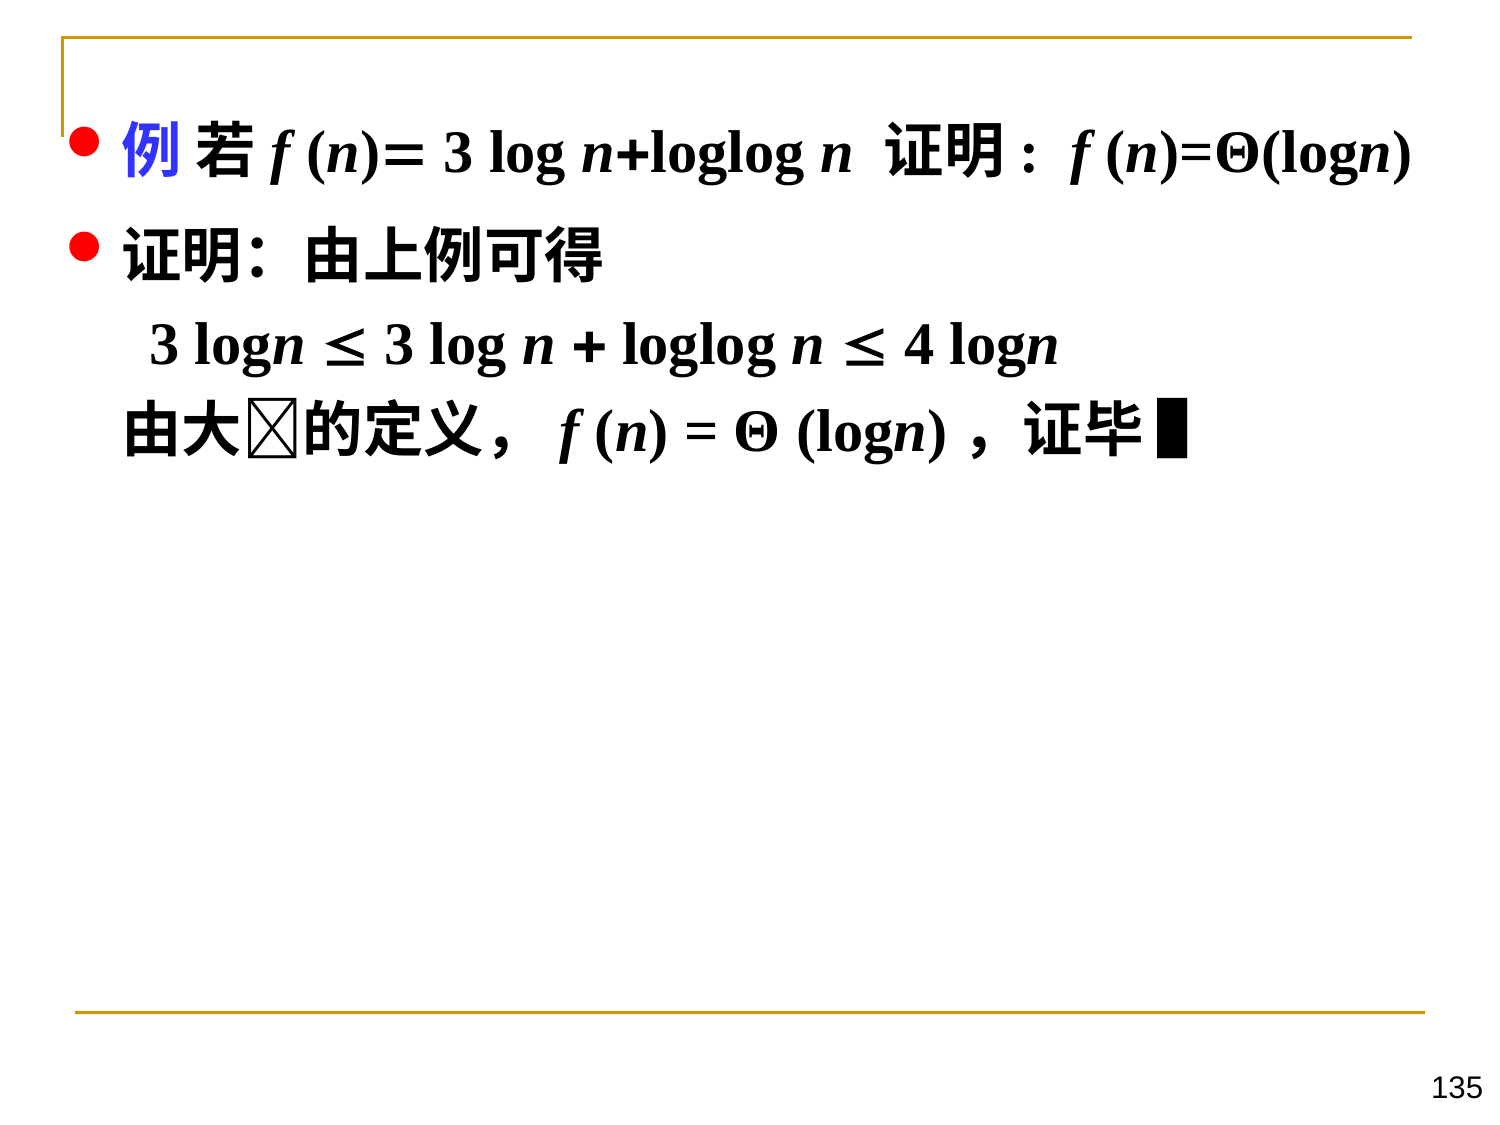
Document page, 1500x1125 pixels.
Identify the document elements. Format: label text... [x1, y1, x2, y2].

list 例 若f (n) 3 log nloglog n 证明: f (n)=Θ(logn) 证明：由上例可得 3 logn  3 log n  loglog n  4 logn 由大的定义，f (n) = Θ (logn)，证毕 ▌ [50, 90, 1451, 492]
text_box 135 [1424, 1067, 1490, 1115]
